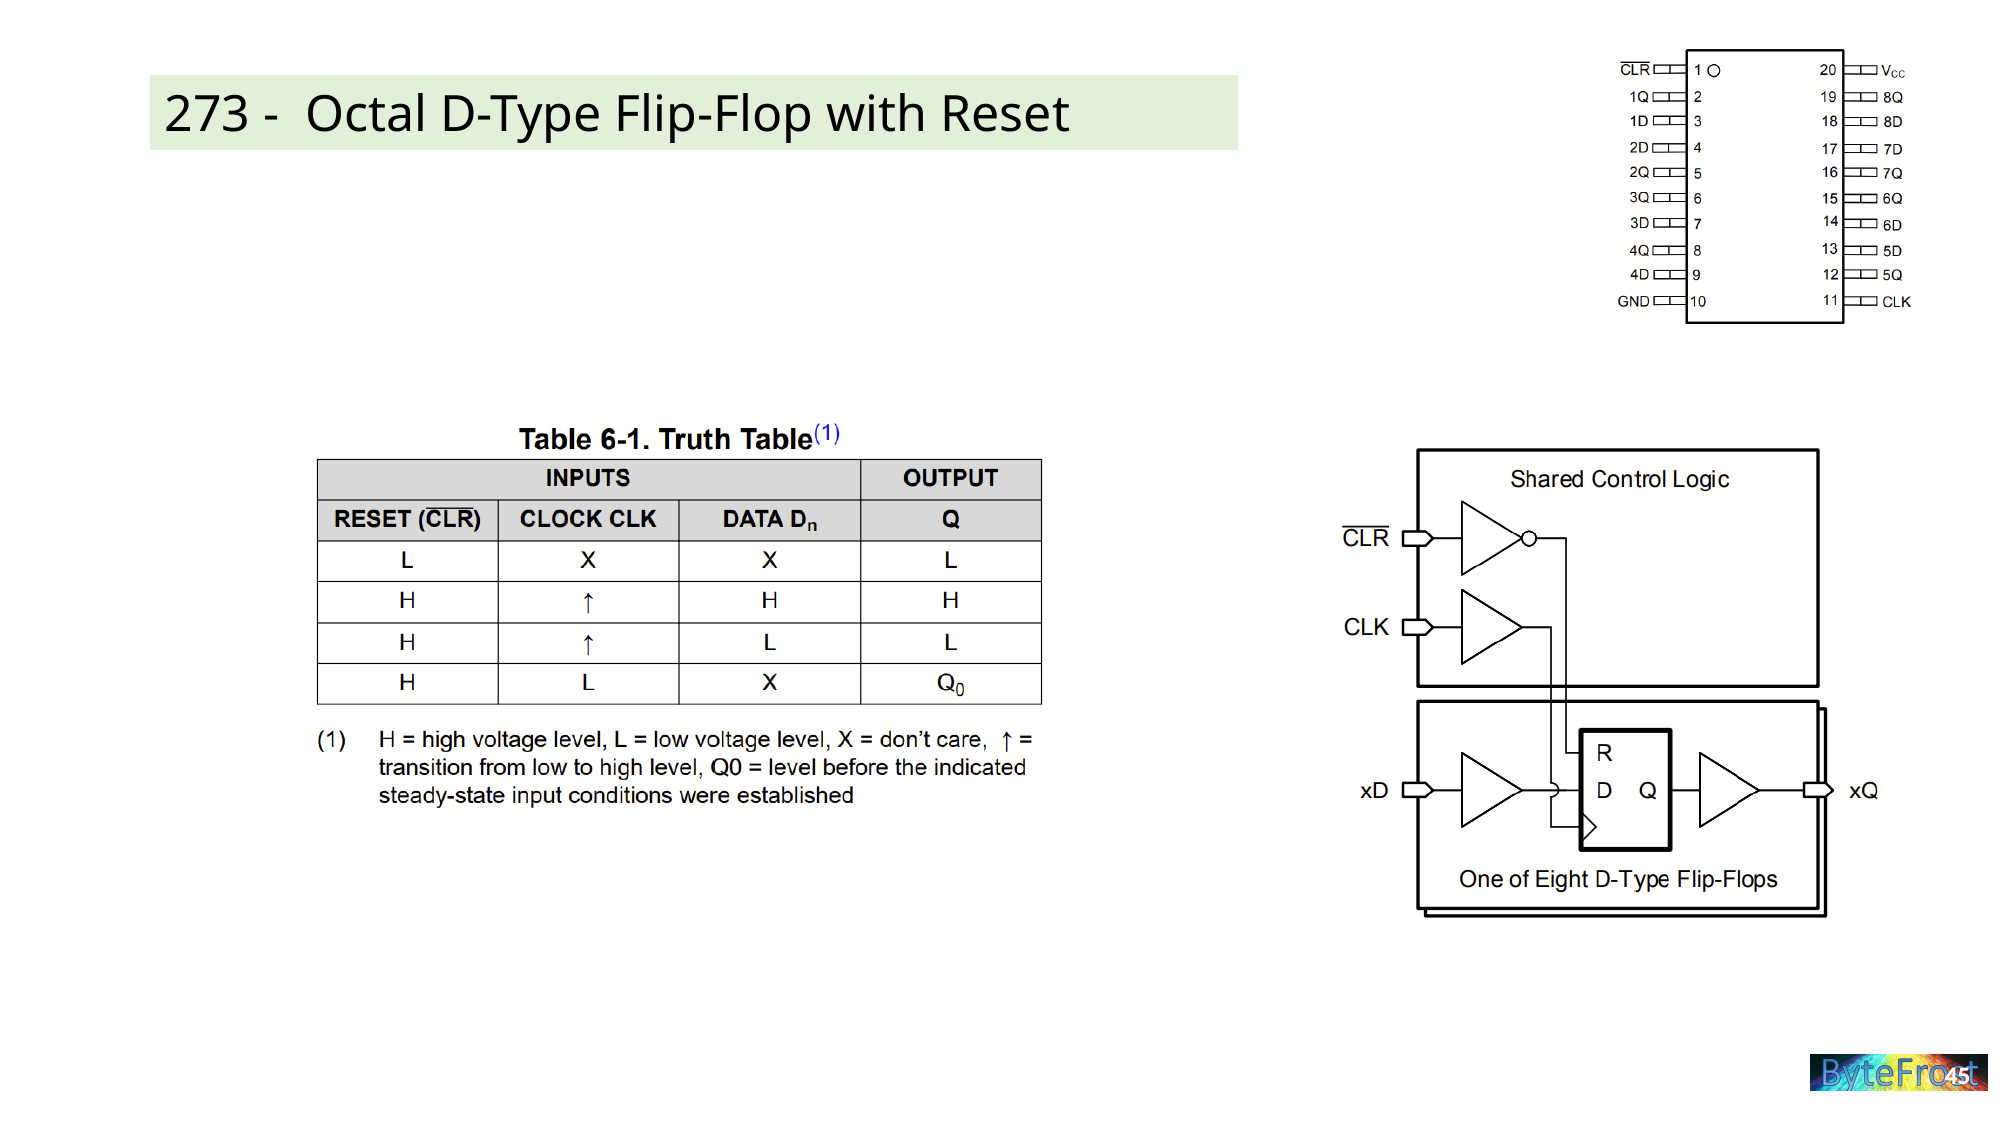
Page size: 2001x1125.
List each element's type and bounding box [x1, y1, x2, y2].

picture [1810, 1054, 1988, 1091]
picture [1583, 45, 1969, 340]
title [150, 75, 1239, 150]
picture [292, 413, 1132, 828]
picture [1320, 413, 1946, 946]
